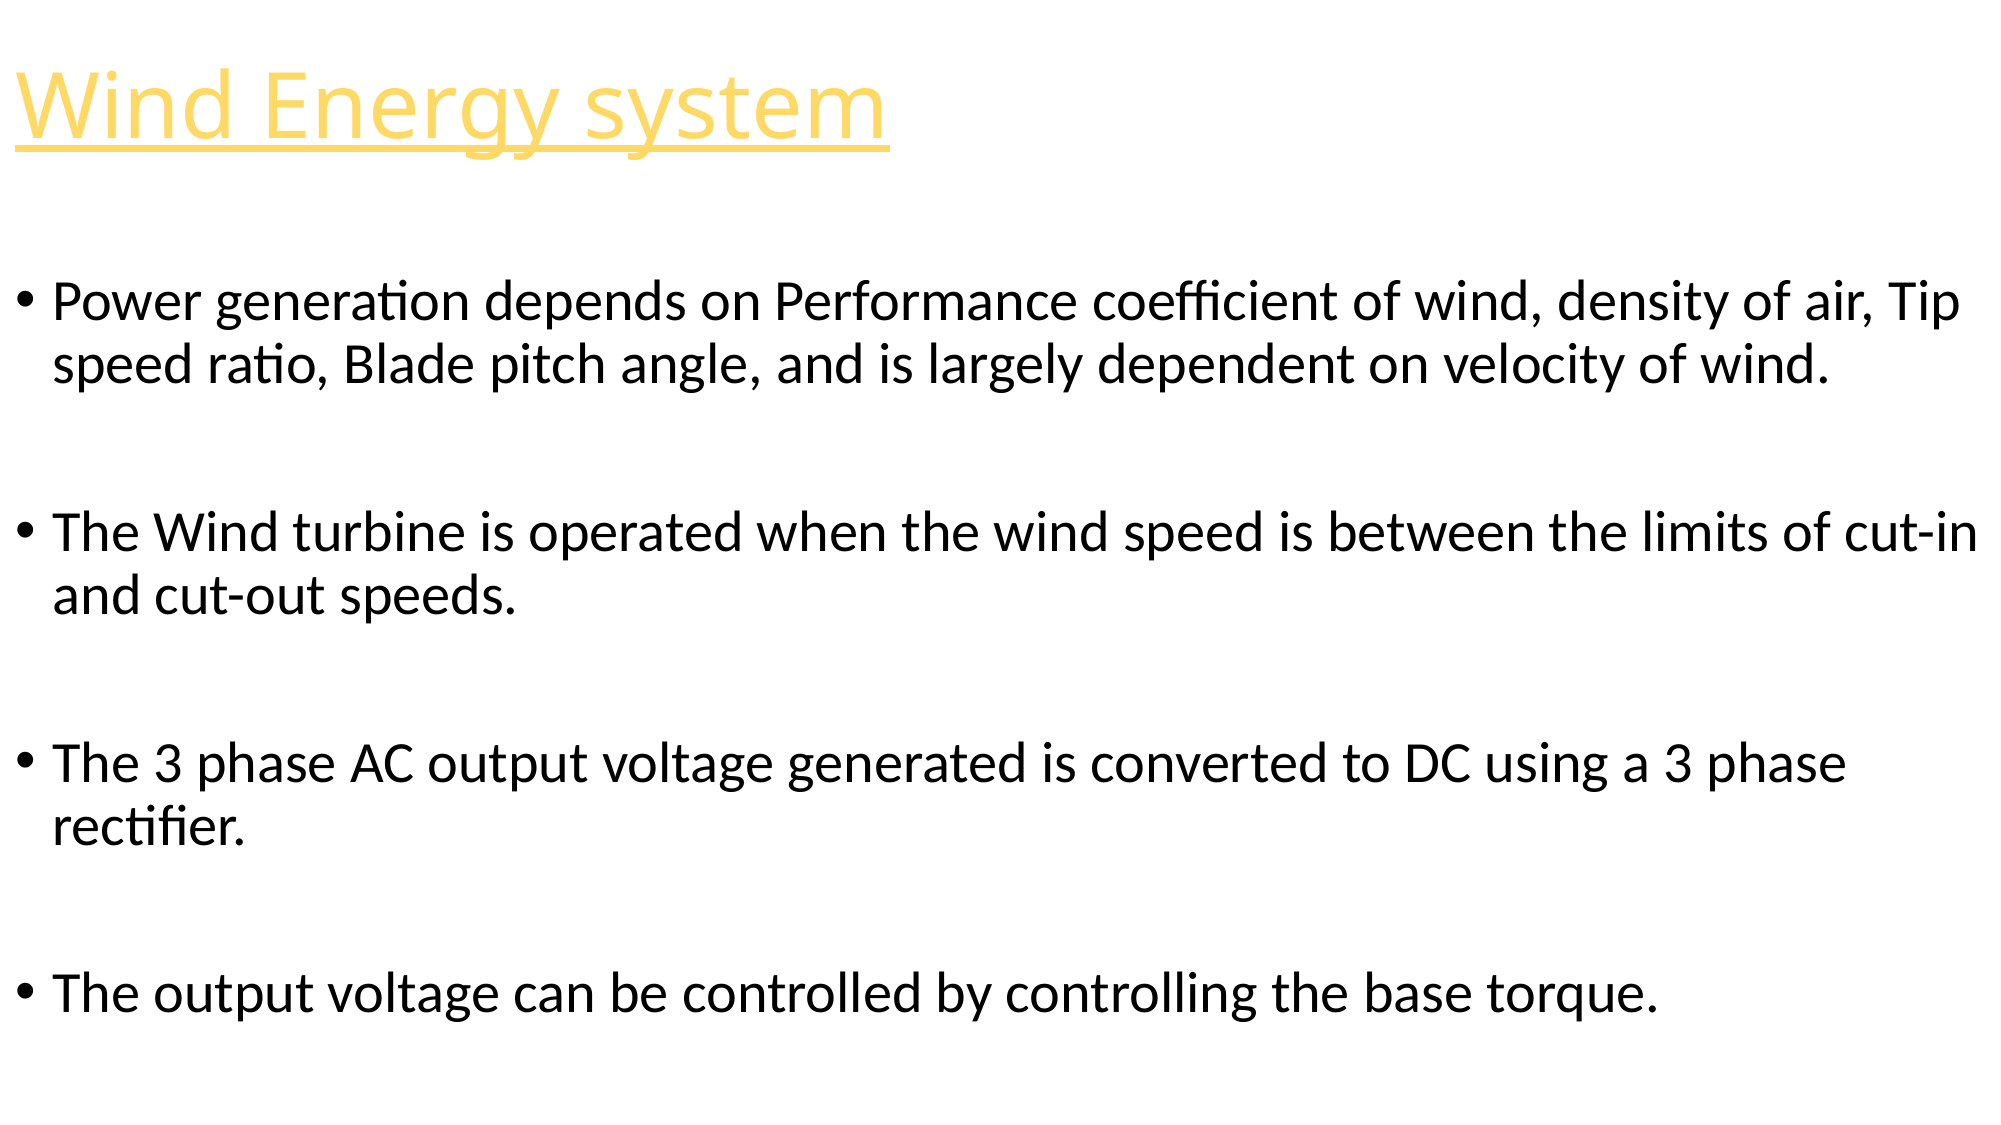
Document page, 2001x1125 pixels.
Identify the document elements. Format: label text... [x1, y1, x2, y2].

list Power generation depends on Performance coefficient of wind, density of air, Tip speed ratio, Blade pitch angle, and is largely dependent on velocity of wind. The Wind turbine is operated when the wind speed is between the limits of cut-in and cut-out speeds. The 3 phase AC output voltage generated is converted to DC using a 3 phase rectifier. The output voltage can be controlled by controlling the base torque. [0, 263, 2000, 1125]
title Wind Energy system [0, 0, 1725, 218]
